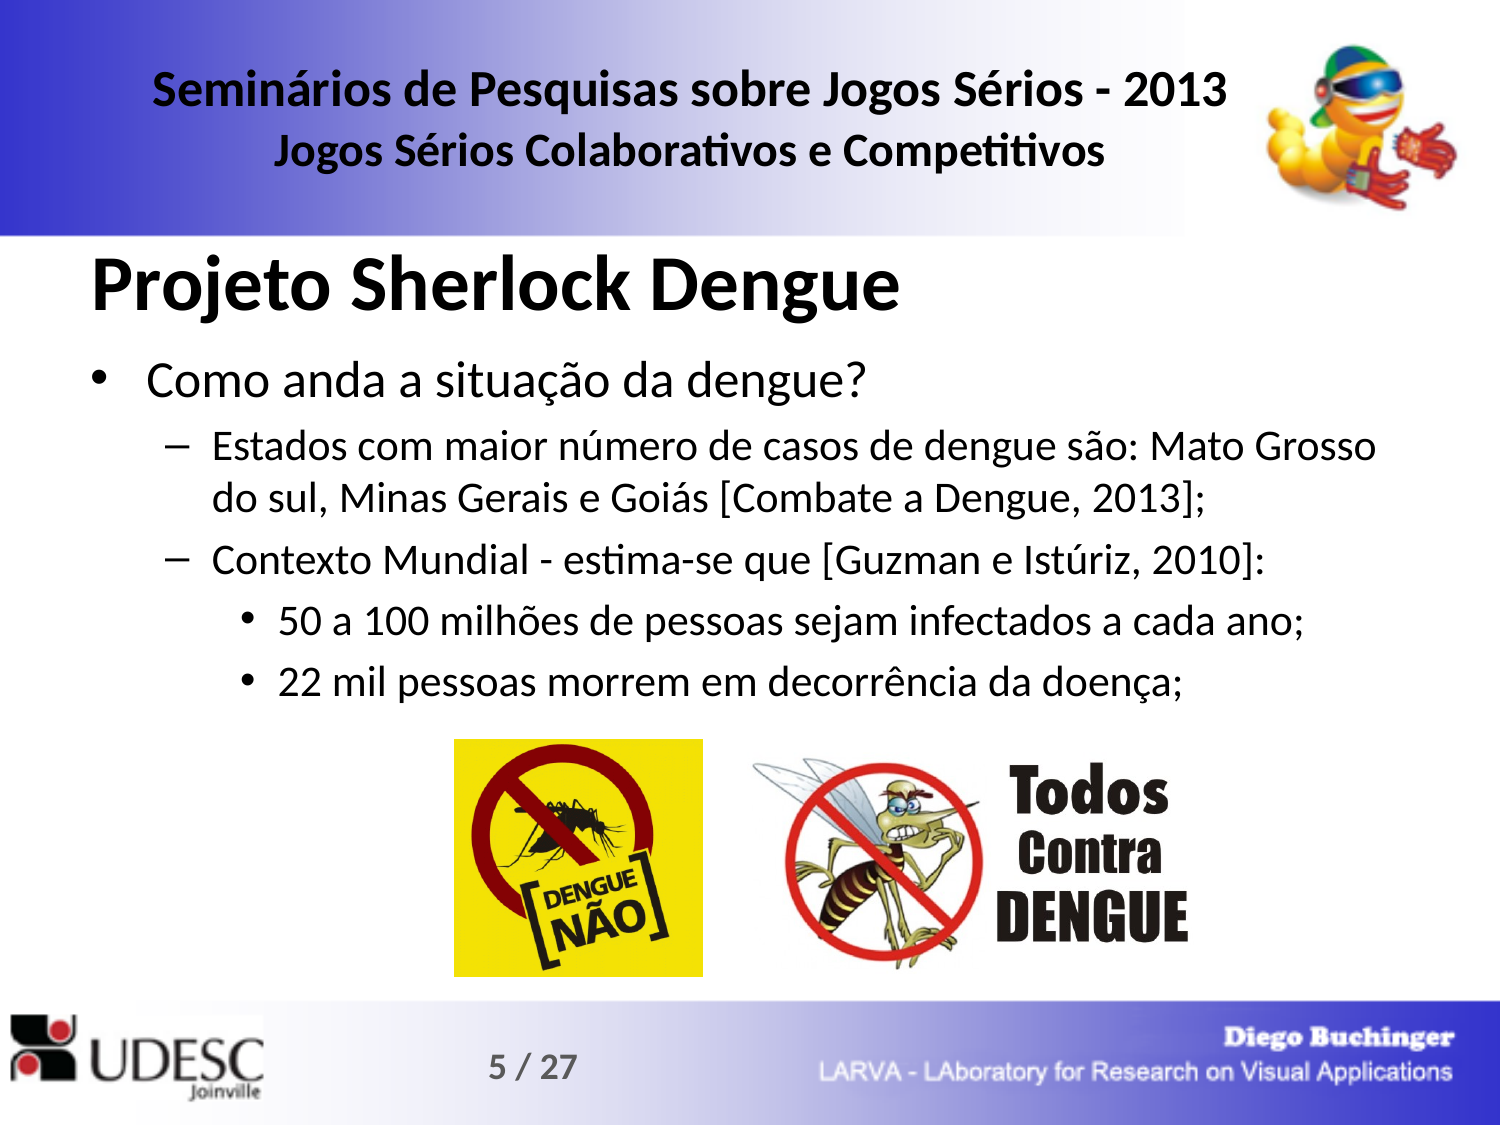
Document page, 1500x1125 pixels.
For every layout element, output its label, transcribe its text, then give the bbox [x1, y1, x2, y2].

text_box 5 / 27 [442, 1034, 632, 1125]
text_box Seminários de Pesquisas sobre Jogos Sérios - 2013 [135, 47, 1247, 111]
picture [0, 0, 1500, 1125]
title Projeto Sherlock Dengue [76, 219, 1427, 338]
list Como anda a situação da dengue? Estados com maior número de casos de dengue são: Mato Grosso do sul, Minas Gerais e Goiás [Combate a Dengue, 2013]; Contexto Mundial - estima-se que [Guzman e Istúriz, 2010]: 50 a 100 milhões de pessoas sejam infectados a cada ano; 22 mil pessoas morrem em decorrência da doença; [75, 338, 1425, 1005]
text_box Jogos Sérios Colaborativos e Competitivos [135, 111, 1247, 184]
